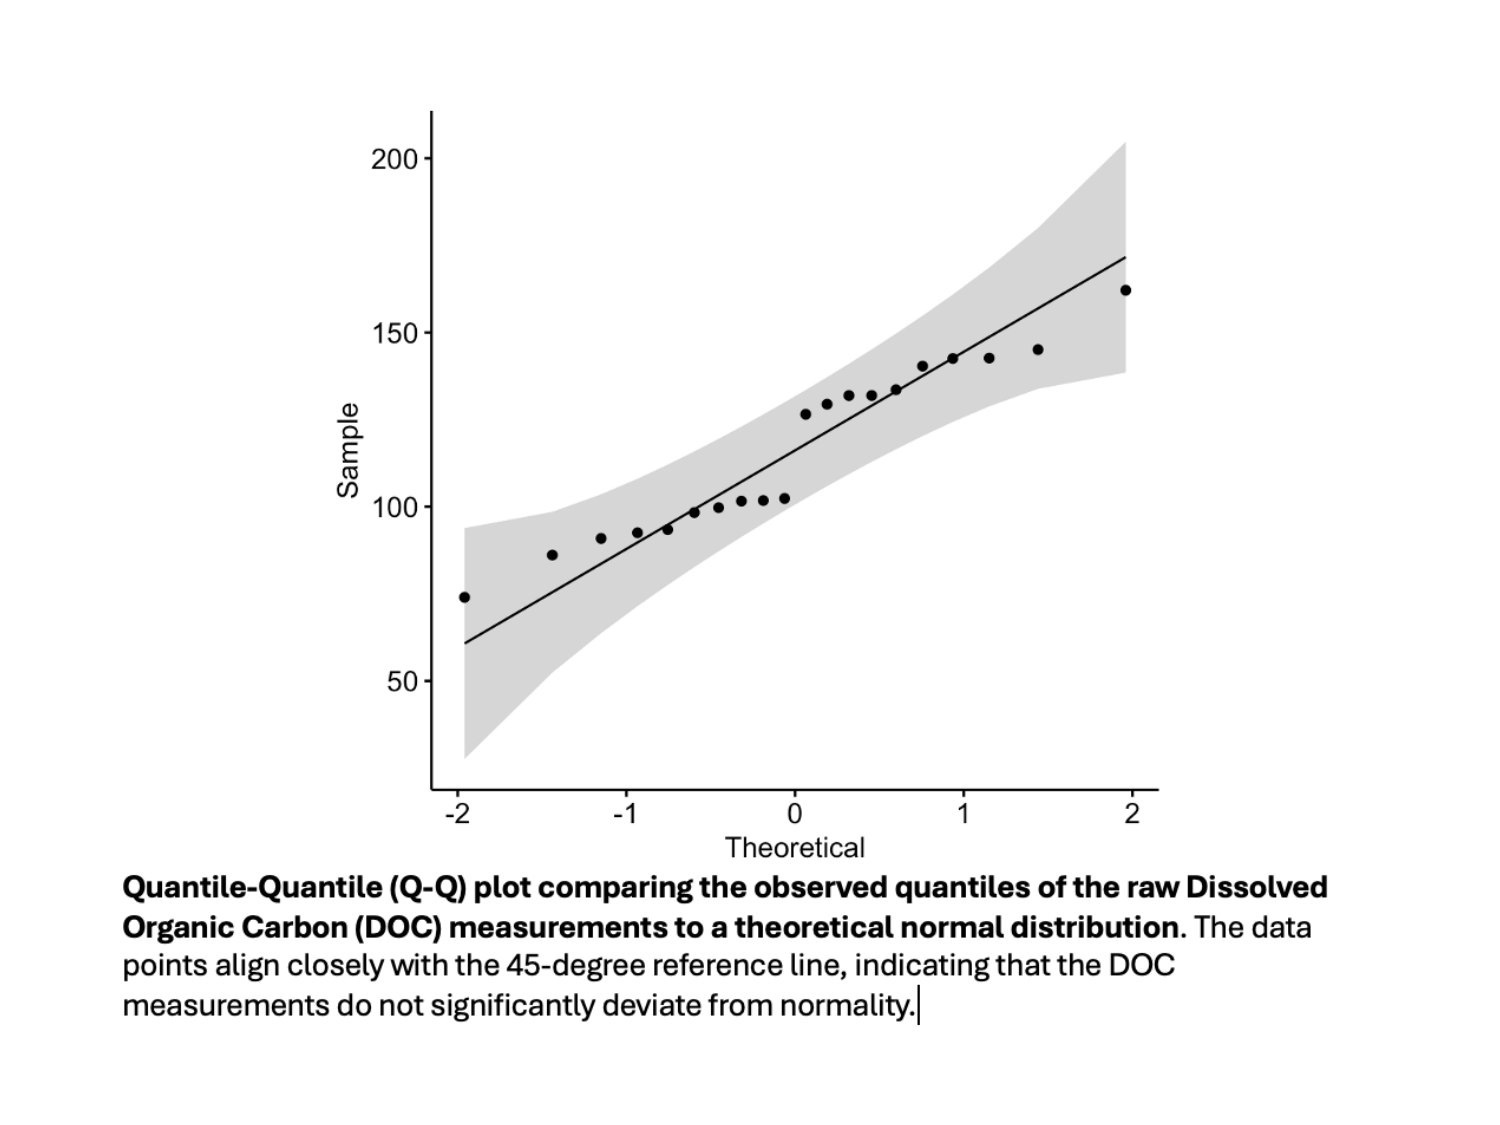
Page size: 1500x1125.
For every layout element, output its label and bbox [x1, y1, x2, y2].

picture [56, 59, 1444, 1044]
